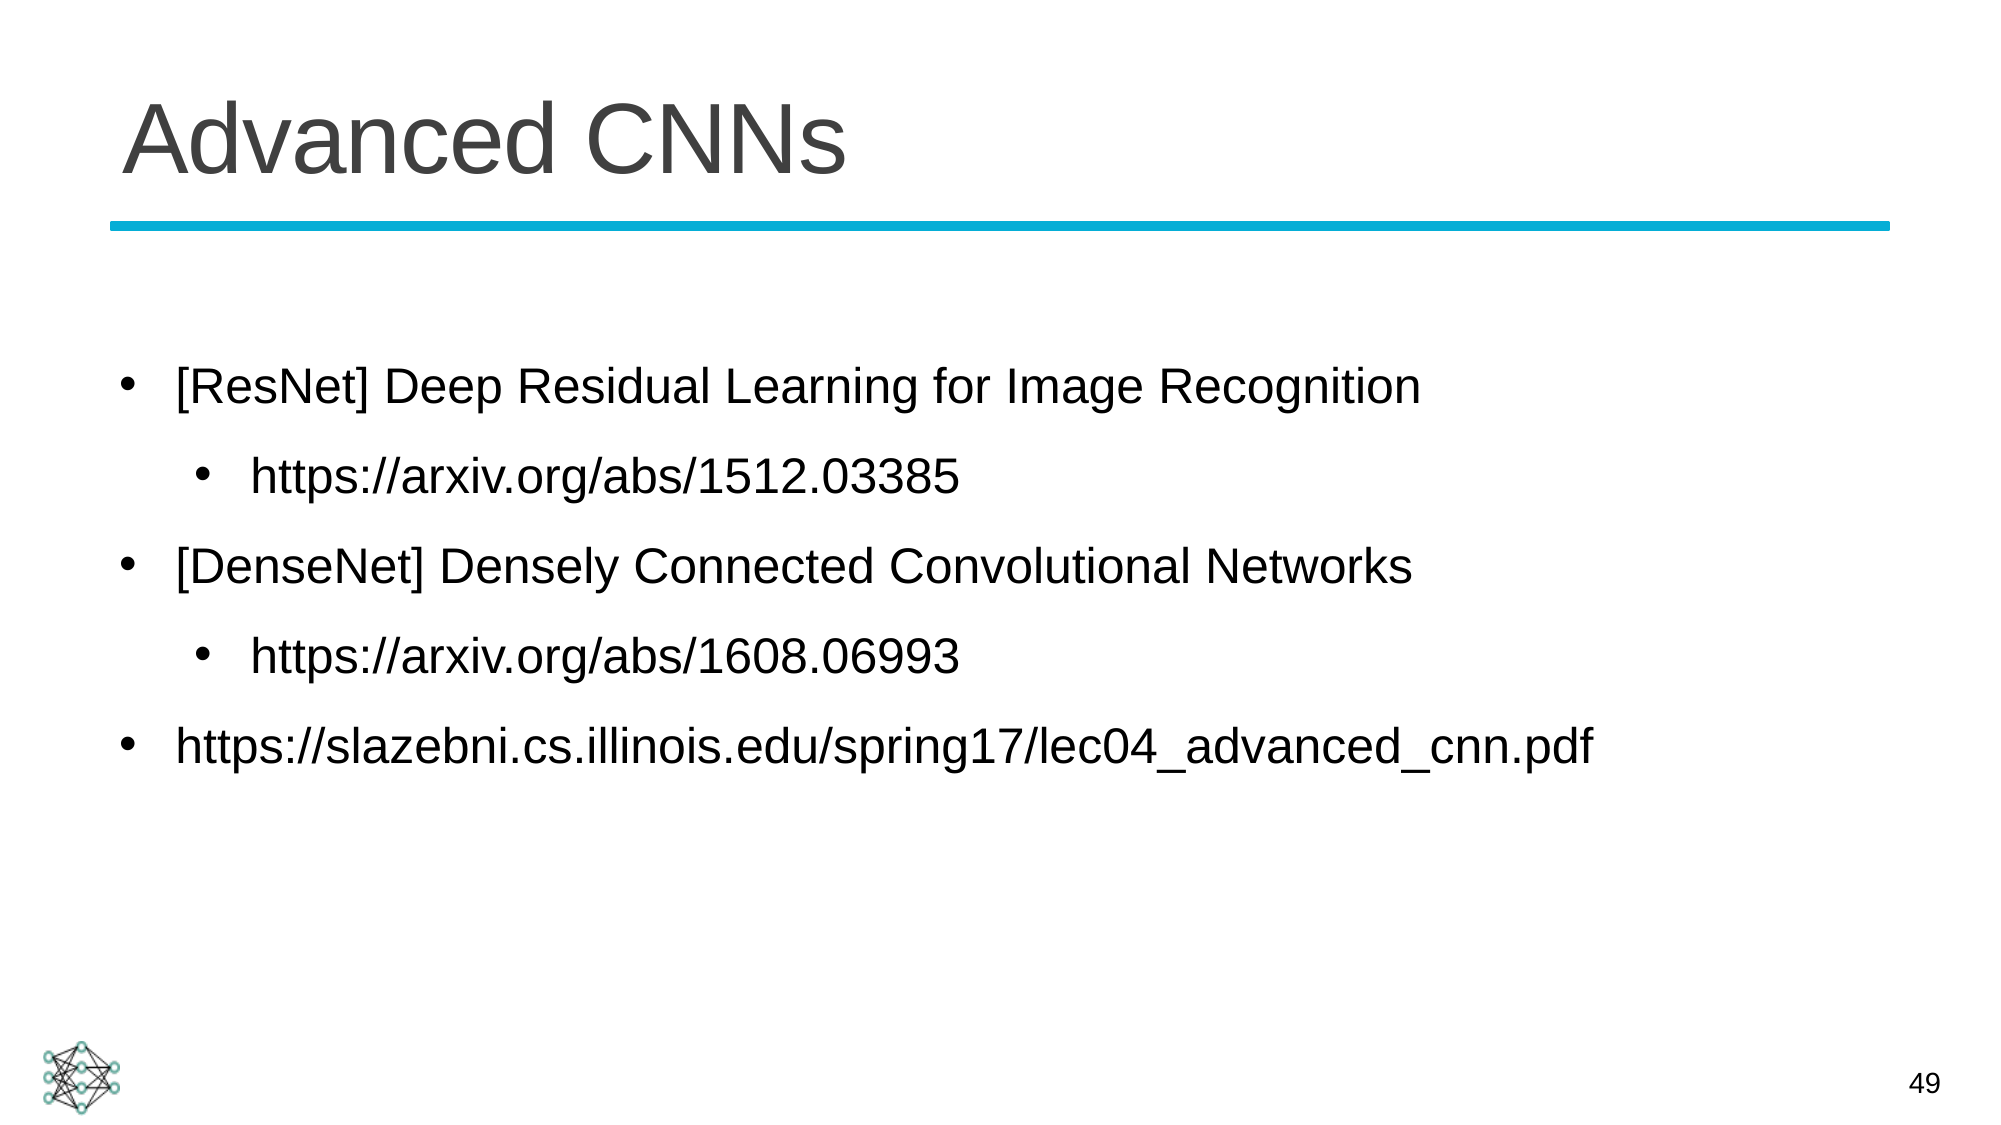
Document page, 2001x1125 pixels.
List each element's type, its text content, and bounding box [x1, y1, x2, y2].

text_box [ResNet] Deep Residual Learning for Image Recognition https://arxiv.org/abs/1512.03385 [DenseNet] Densely Connected Convolutional Networks https://arxiv.org/abs/1608.06993 https://slazebni.cs.illinois.edu/spring17/lec04_advanced_cnn.pdf [104, 316, 1896, 781]
slide_number 49 [1740, 1052, 1957, 1113]
picture [43, 1041, 120, 1116]
title Advanced CNNs [107, 58, 1899, 228]
